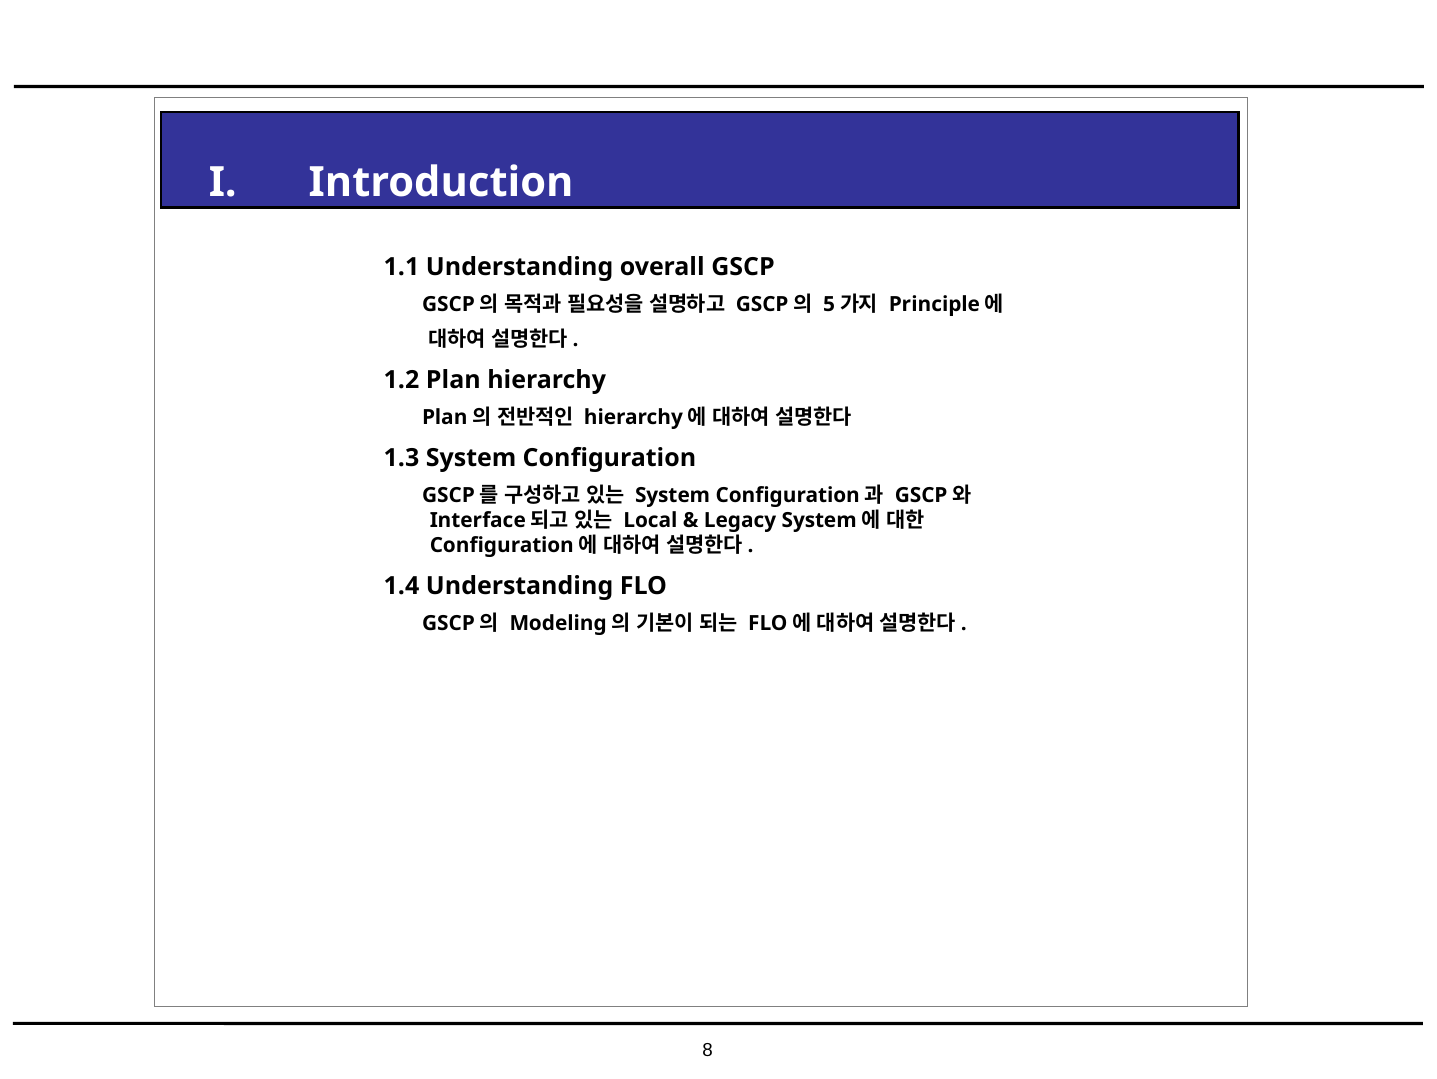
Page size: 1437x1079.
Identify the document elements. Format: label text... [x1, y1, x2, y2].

slide_number 8 [560, 1030, 860, 1079]
text_box Introduction [154, 97, 1248, 1007]
text_box 1.1 Understanding overall GSCP GSCP의 목적과 필요성을 설명하고 GSCP의 5가지 Principle에 대하여 설명한다. 1.2 Plan hierarchy Plan의 전반적인 hierarchy에 대하여 설명한다 1.3 System Configuration GSCP를 구성하고 있는 System Configuration과 GSCP와 Interface되고 있는 Local & Legacy System에 대한 Configuration에 대하여 설명한다. 1.4 Understanding FLO GSCP의 Modeling의 기본이 되는 FLO에 대하여 설명한다. [356, 243, 1043, 642]
